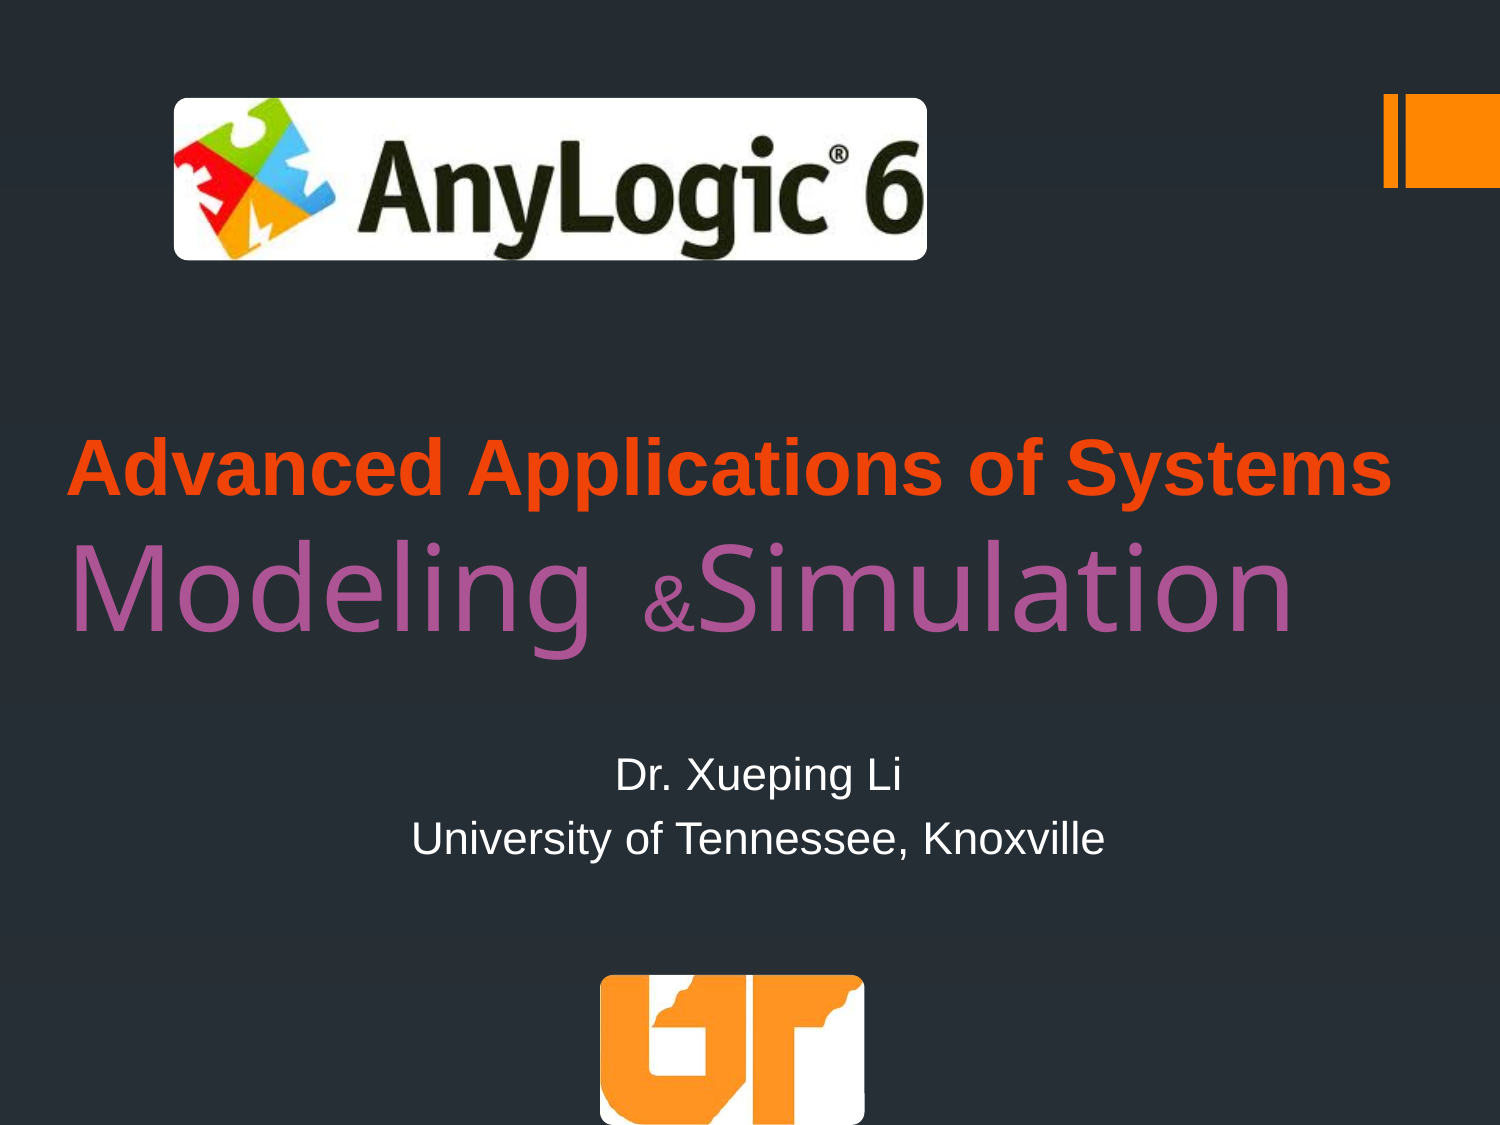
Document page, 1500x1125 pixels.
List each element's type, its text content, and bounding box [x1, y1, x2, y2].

subtitle Dr. Xueping Li University of Tennessee, Knoxville [158, 737, 1359, 926]
picture [599, 974, 865, 1125]
title Advanced Applications of Systems Modeling &Simulation [50, 287, 1490, 663]
picture [173, 97, 928, 261]
